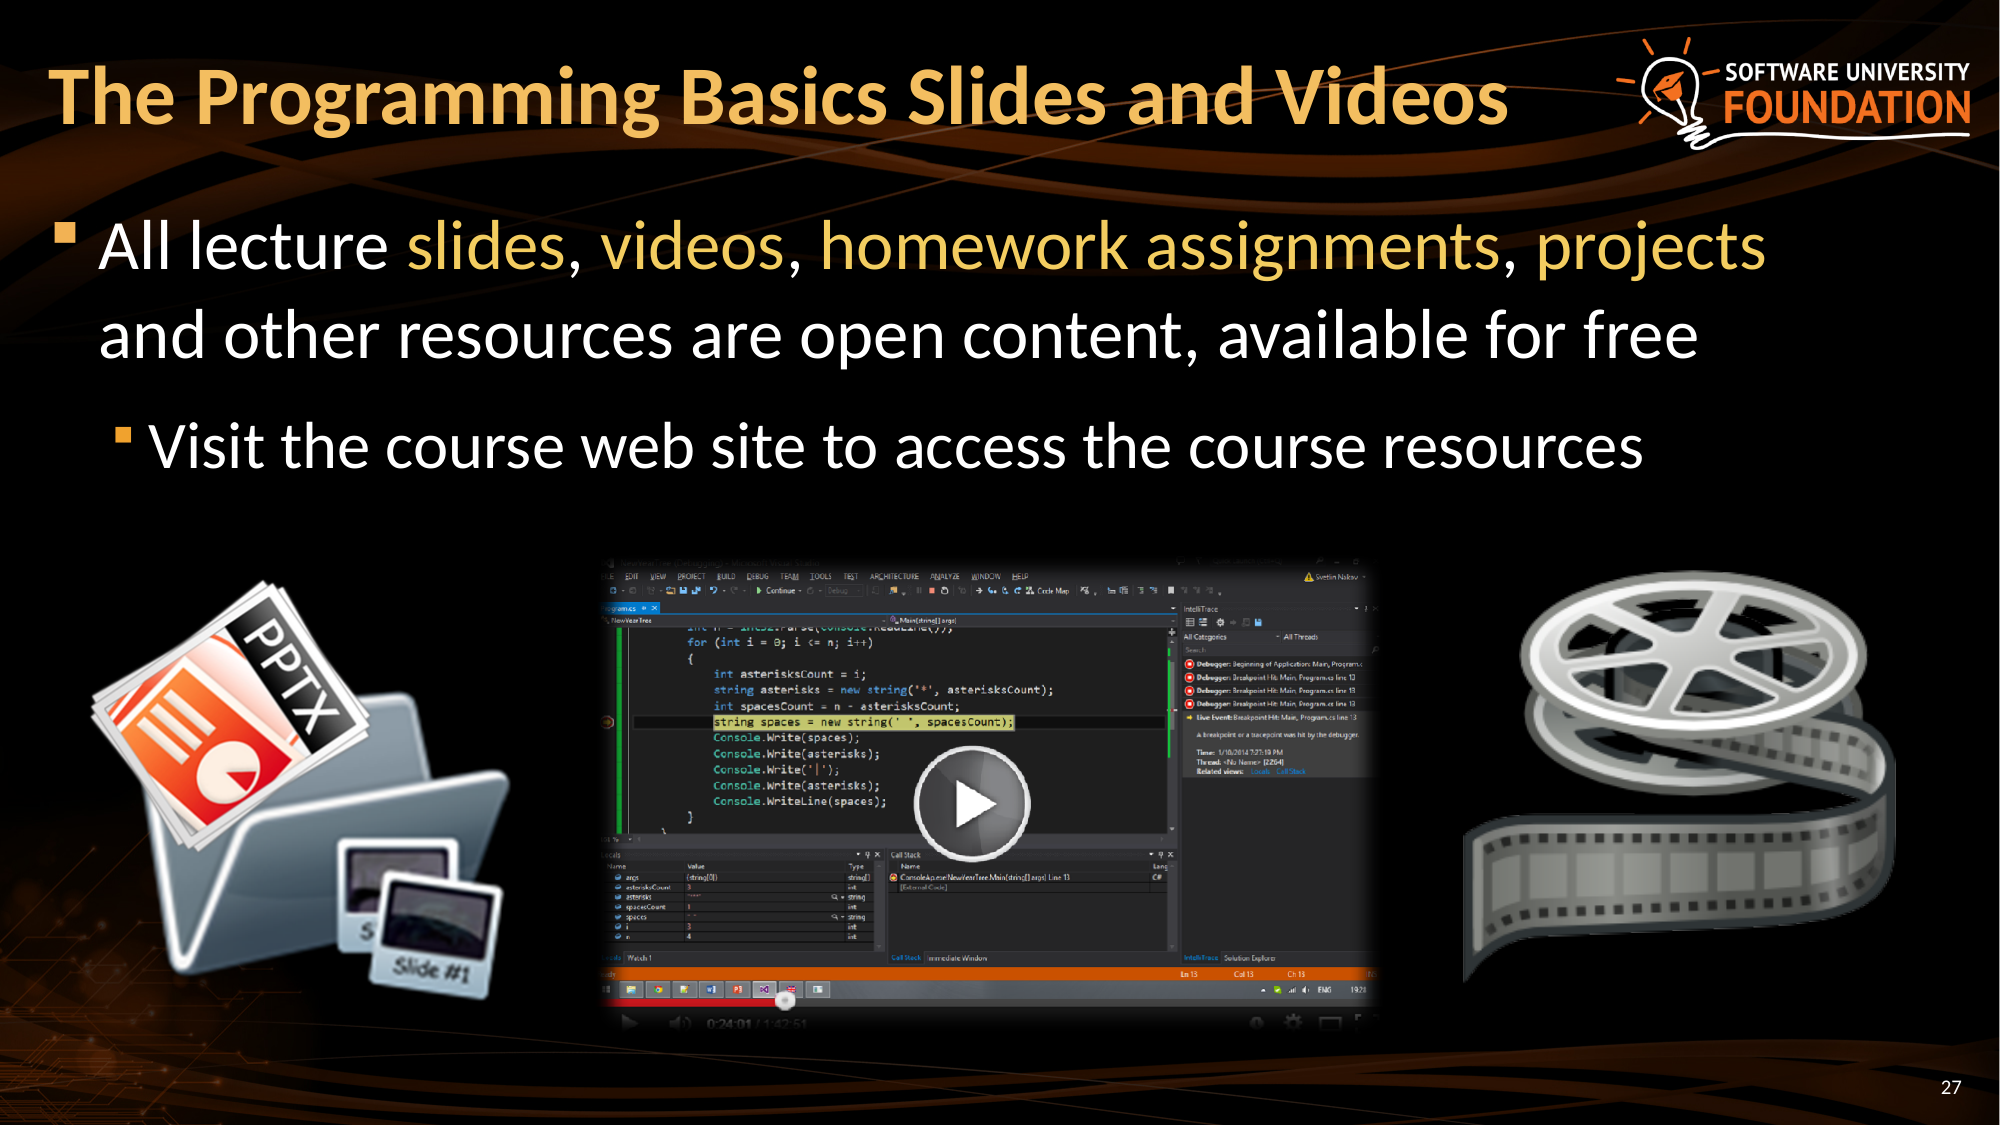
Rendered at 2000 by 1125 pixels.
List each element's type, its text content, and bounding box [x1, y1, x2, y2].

picture [0, 0, 2000, 1125]
list All lecture slides, videos, homework assignments, projects and other resources are open content, available for free Visit the course web site to access the course resources [31, 188, 1968, 1103]
title The Programming Basics Slides and Videos [30, 6, 1602, 189]
